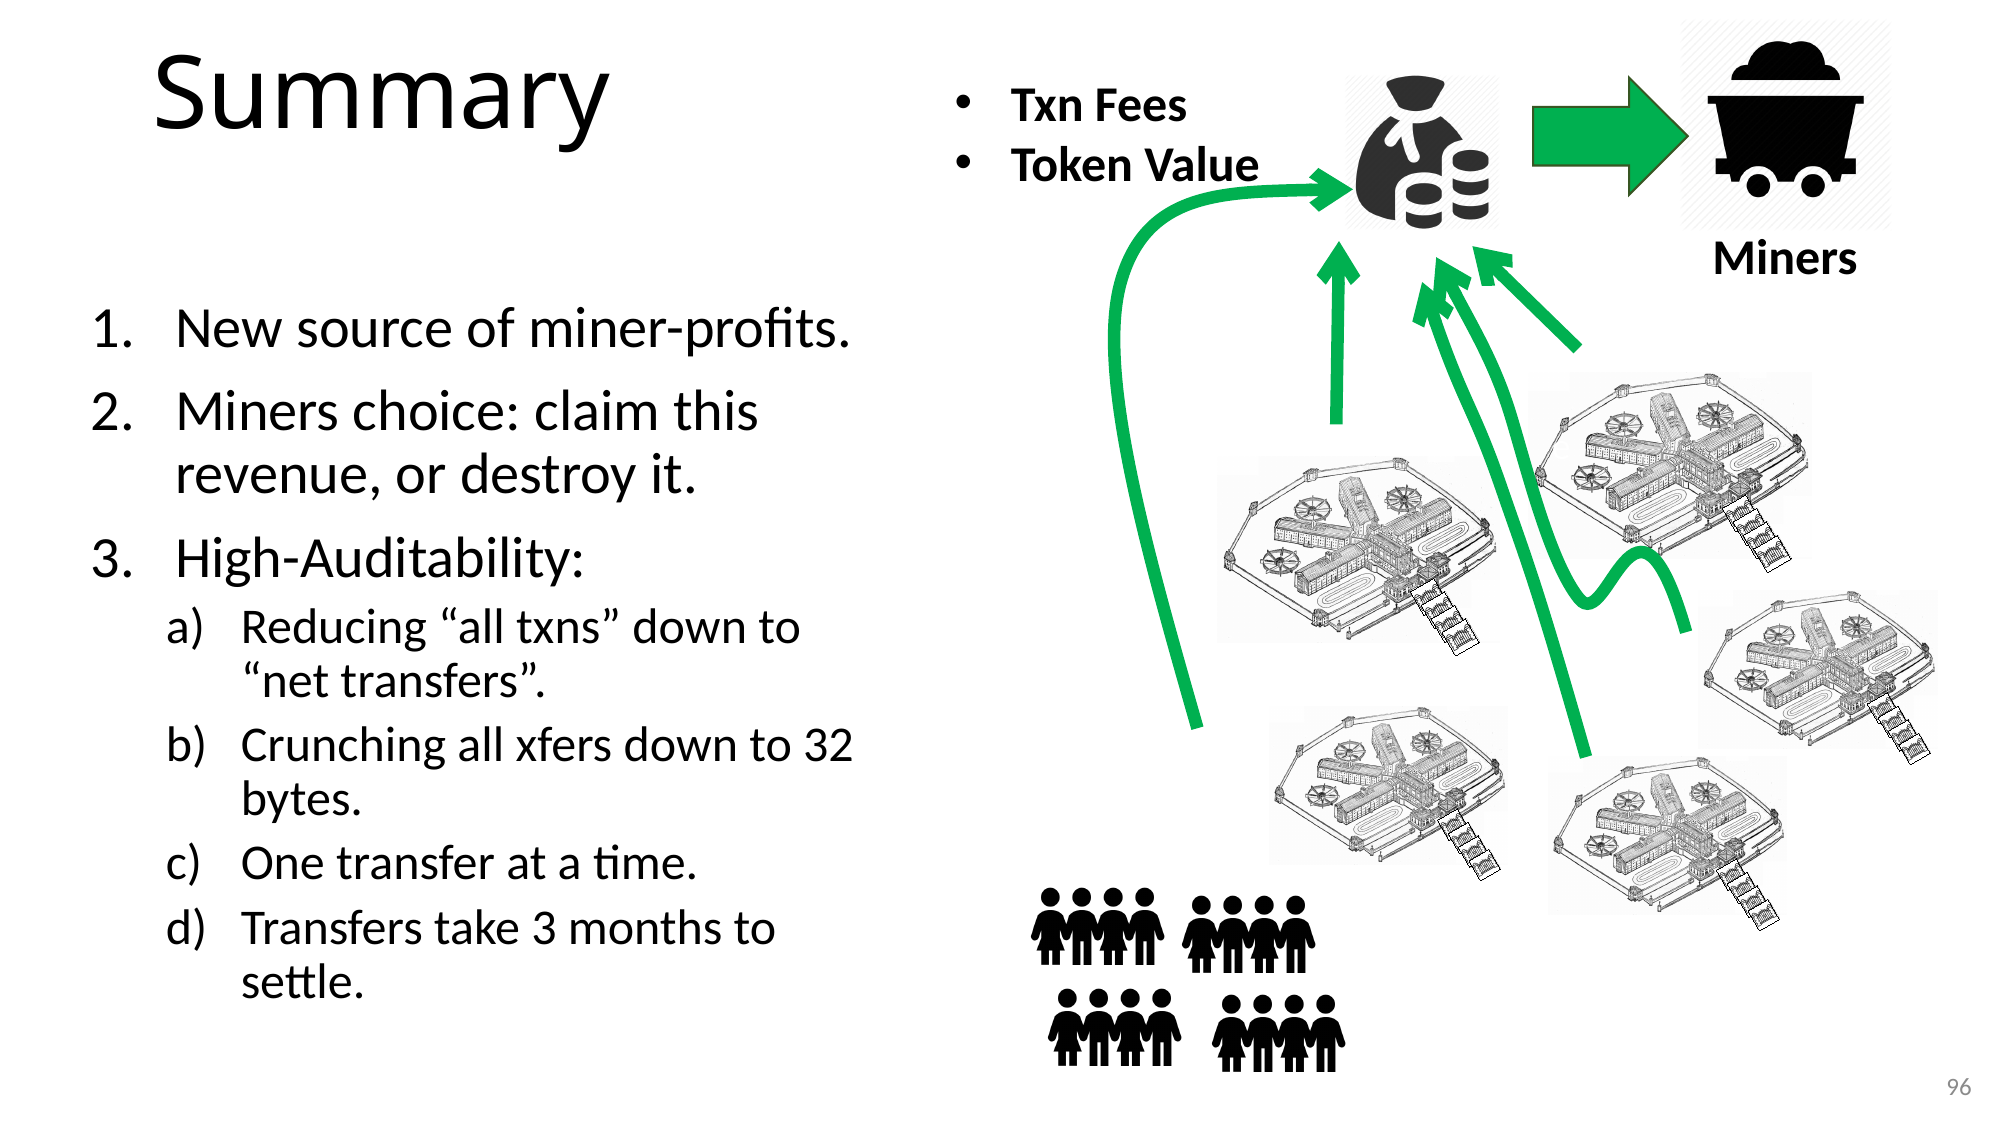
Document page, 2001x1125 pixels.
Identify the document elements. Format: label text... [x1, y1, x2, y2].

picture [1344, 74, 1500, 230]
text_box e [1555, 559, 1629, 605]
picture [1548, 756, 1787, 930]
slide_number 96 [1915, 1055, 1987, 1116]
text_box Miners [1697, 231, 1873, 293]
text_box [1472, 246, 1579, 350]
text_box [1113, 188, 1344, 729]
picture [1528, 372, 1812, 572]
text_box [1500, 480, 1587, 756]
picture [1021, 706, 1508, 1111]
text_box [1331, 241, 1347, 425]
text_box e [1637, 559, 1688, 633]
text_box [1532, 75, 1679, 198]
text_box Txn Fees Token Value [939, 63, 1288, 199]
picture [1679, 18, 1892, 231]
picture [1698, 590, 1938, 764]
list New source of miner-profits. Miners choice: claim this revenue, or destroy it. High-Auditability: Reducing “all txns” down to “net transfers”. Crunching all xfers down to 32 bytes. One transfer at a time. Transfers take 3 months to settle. [75, 289, 893, 1055]
title Summary [137, 32, 1679, 159]
picture [1216, 456, 1500, 655]
text_box e [1435, 257, 1528, 479]
text_box [1419, 282, 1491, 456]
